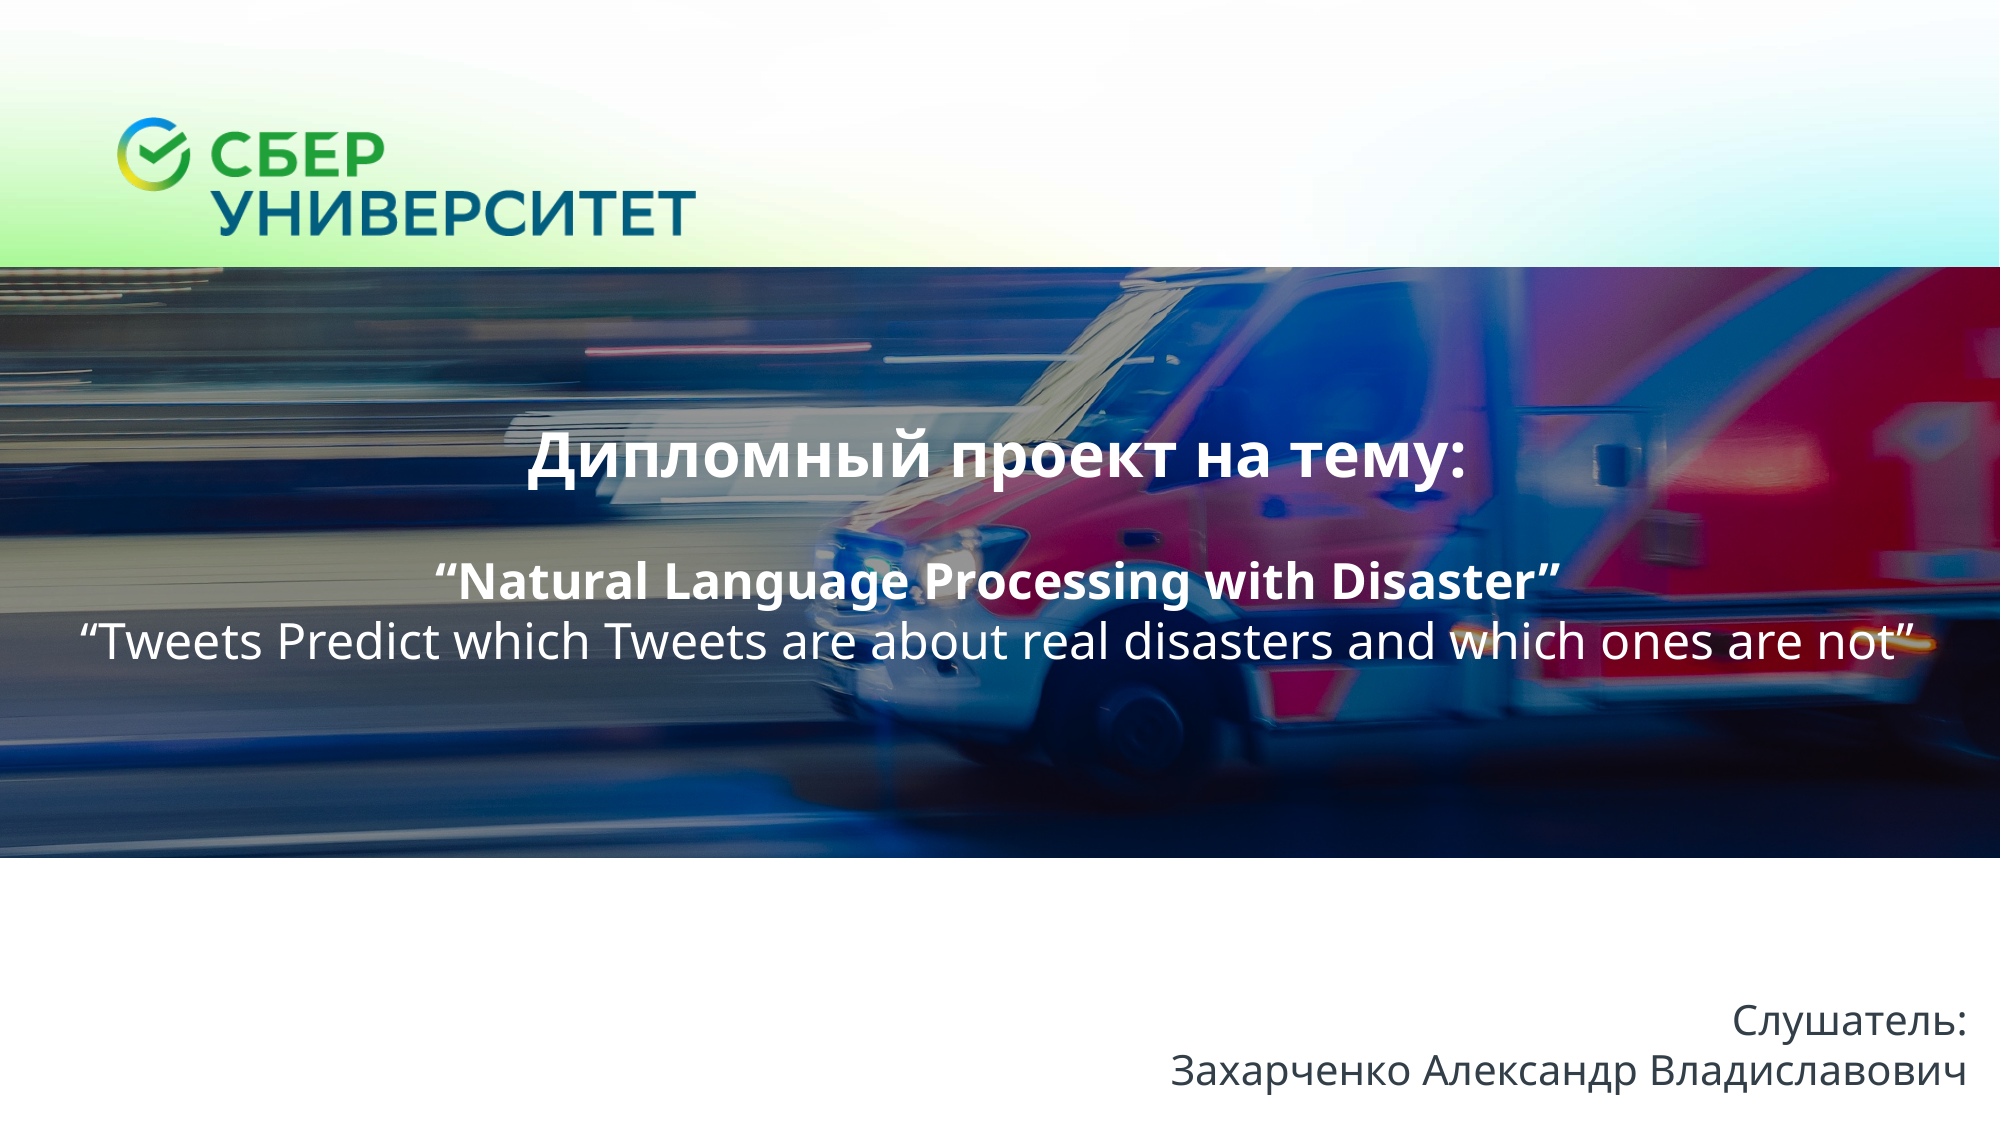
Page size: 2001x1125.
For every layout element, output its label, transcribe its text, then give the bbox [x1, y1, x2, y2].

picture [0, 0, 2000, 858]
text_box Слушатель: Захарченко Александр Владиславович [1138, 978, 1983, 1109]
